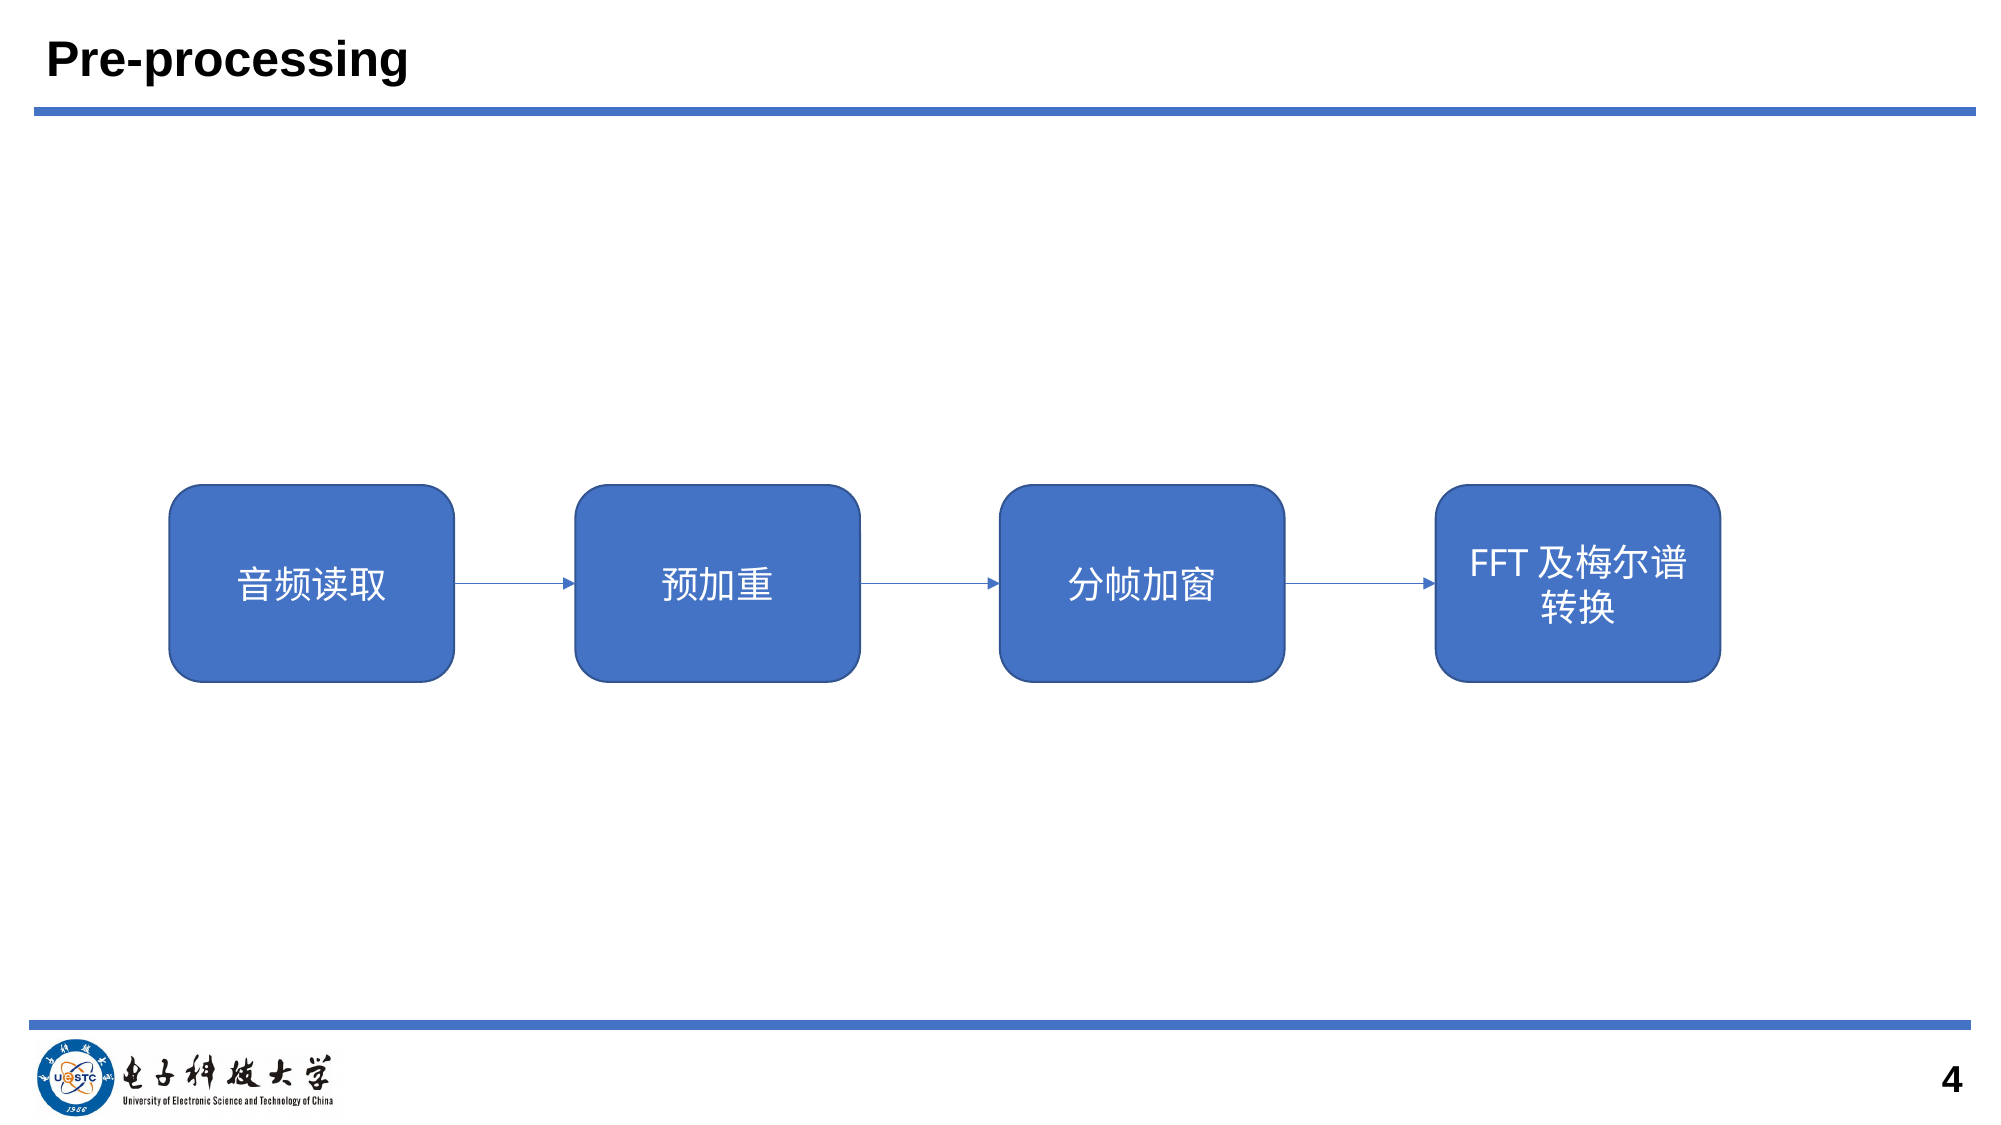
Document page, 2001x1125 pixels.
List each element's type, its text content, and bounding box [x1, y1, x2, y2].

text_box 预加重 [574, 484, 862, 683]
picture [28, 1035, 344, 1120]
text_box FFT及梅尔谱转换 [1434, 484, 1722, 683]
text_box 音频读取 [168, 484, 456, 683]
text_box 分帧加窗 [998, 484, 1286, 683]
text_box Pre-processing [31, 19, 1348, 95]
text_box 4 [1927, 1047, 1972, 1108]
